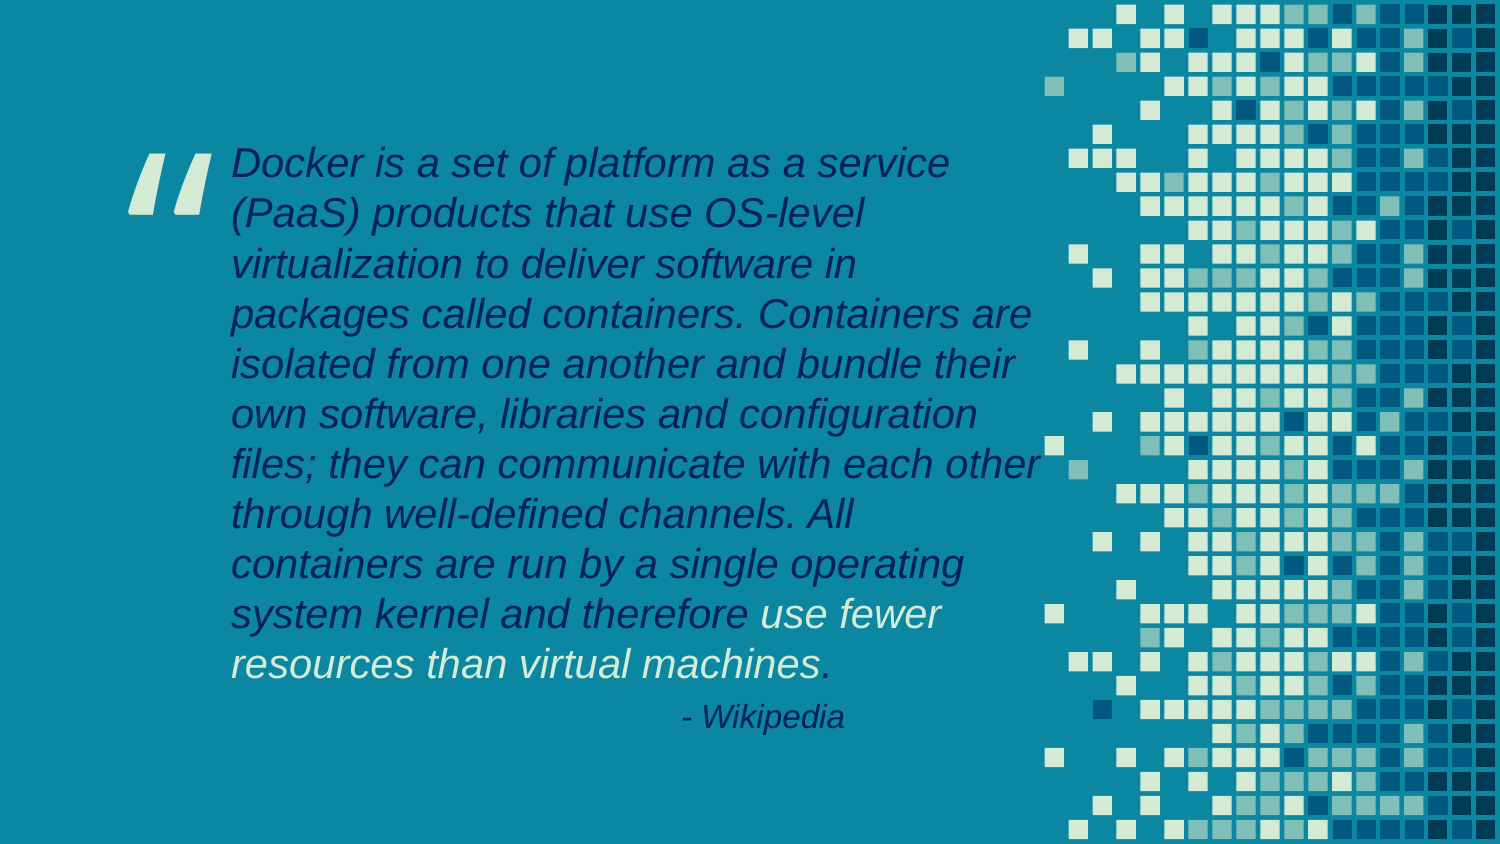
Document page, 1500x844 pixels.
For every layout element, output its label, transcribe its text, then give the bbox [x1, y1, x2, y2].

list Docker is a set of platform as a service (PaaS) products that use OS-level virtualization to deliver software in packages called containers. Containers are isolated from one another and bundle their own software, libraries and configuration files; they can communicate with each other through well-defined channels. All containers are run by a single operating system kernel and therefore use fewer resources than virtual machines. - Wikipedia [209, 121, 1062, 825]
